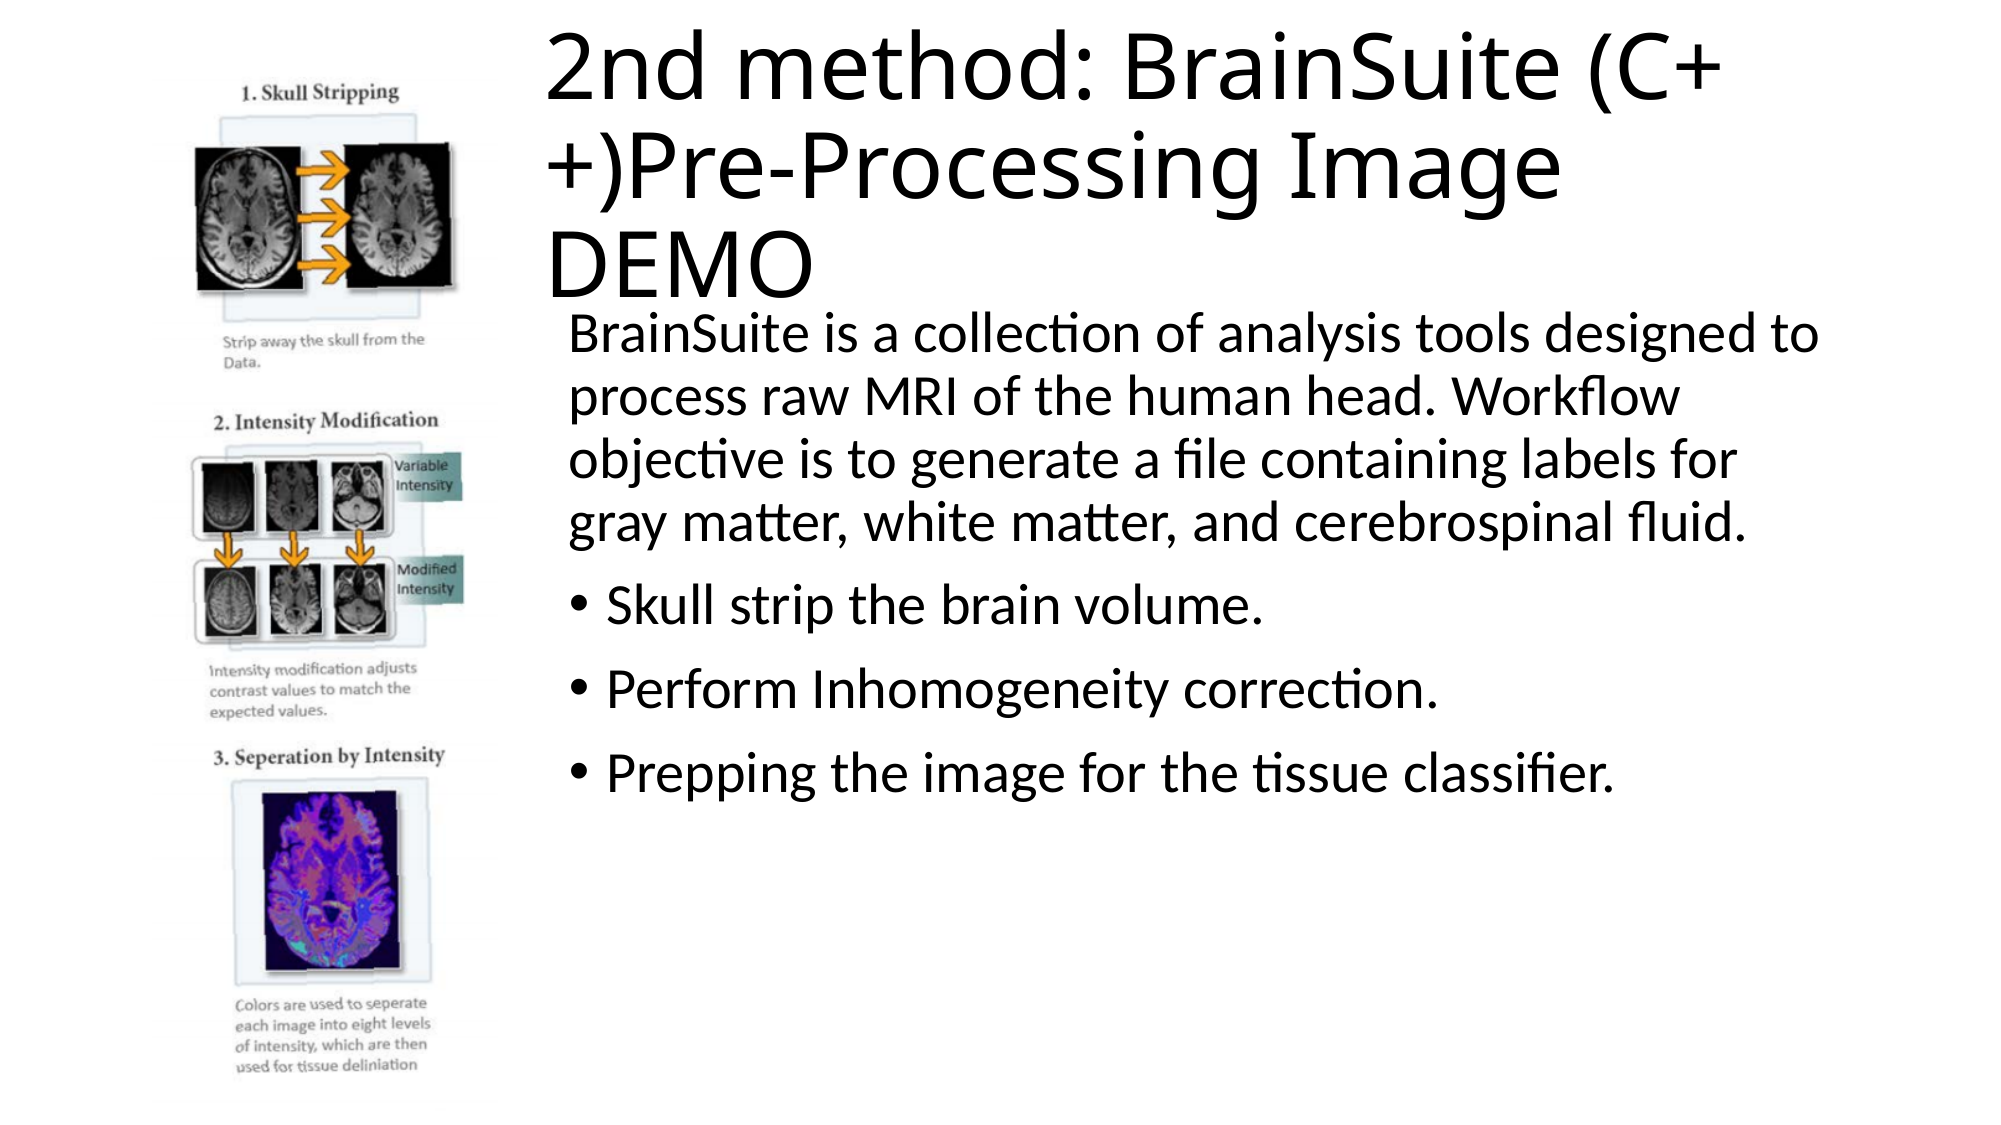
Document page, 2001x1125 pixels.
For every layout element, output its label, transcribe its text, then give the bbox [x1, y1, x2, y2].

list BrainSuite is a collection of analysis tools designed to process raw MRI of the human head. Workflow objective is to generate a file containing labels for gray matter, white matter, and cerebrospinal fluid. Skull strip the brain volume. Perform Inhomogeneity correction. Prepping the image for the tissue classifier. [553, 294, 1863, 1014]
picture [152, 71, 498, 1111]
title 2nd method: BrainSuite (C++)Pre-Processing Image DEMO [529, 59, 1863, 278]
